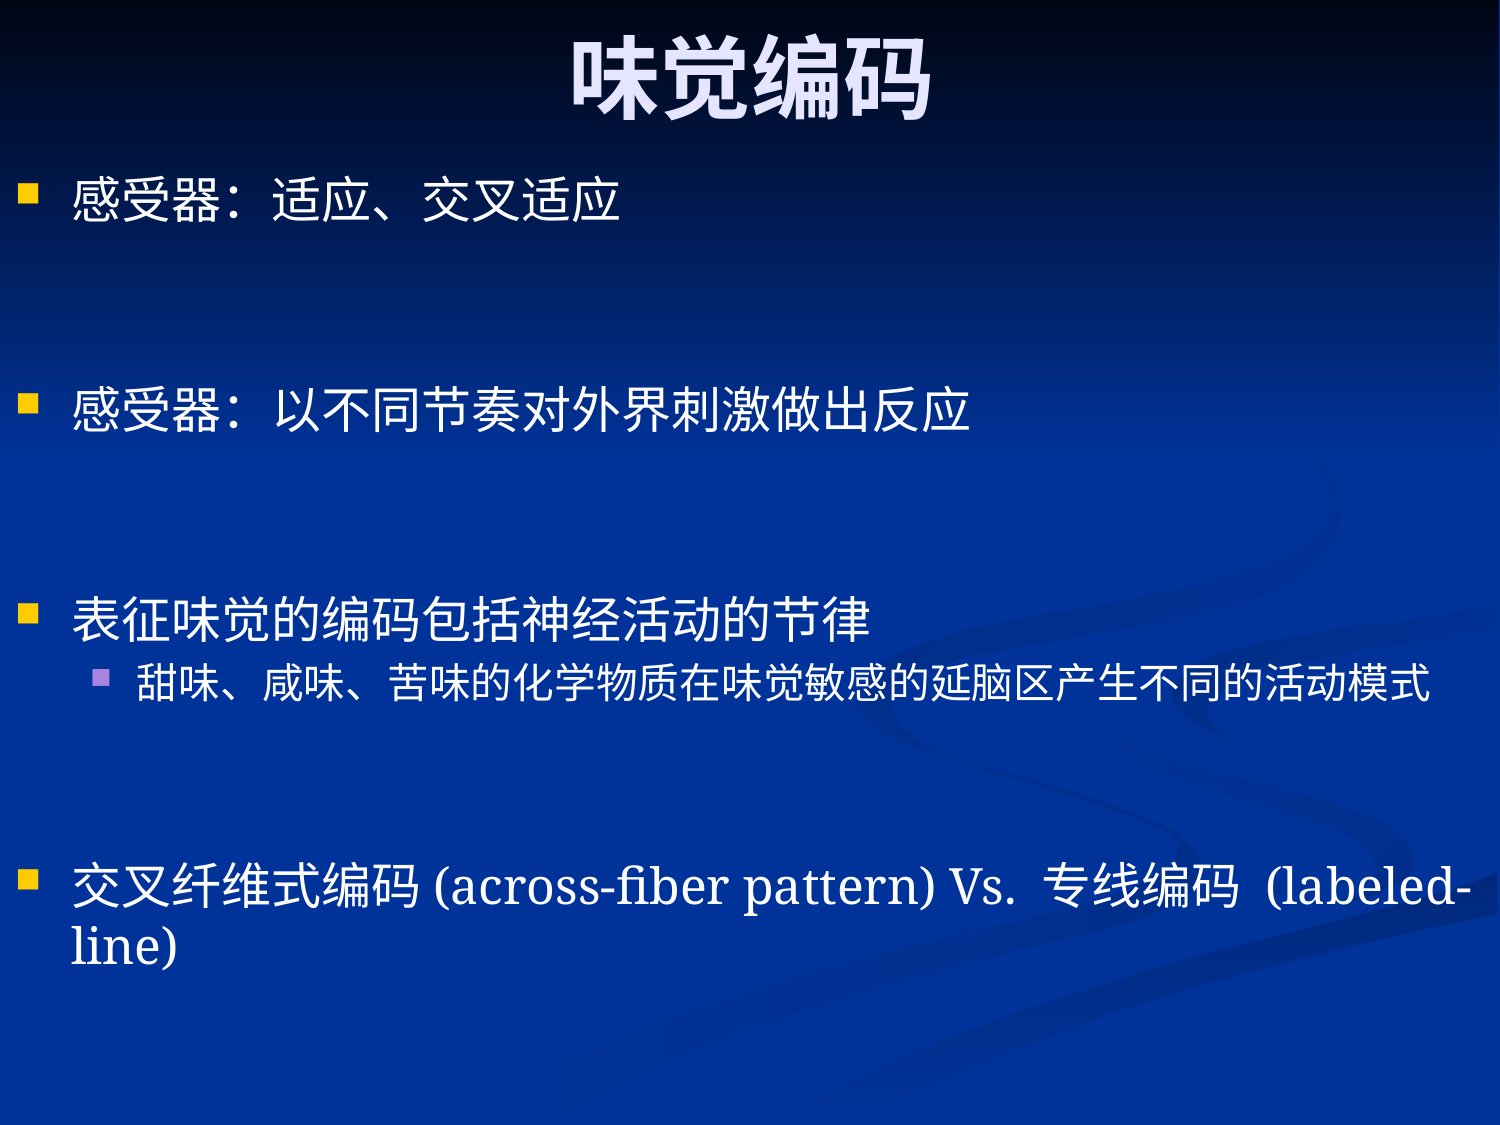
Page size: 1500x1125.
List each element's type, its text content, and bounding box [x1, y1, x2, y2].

title 味觉编码 [76, 1, 1427, 149]
list 感受器：适应、交叉适应 感受器：以不同节奏对外界刺激做出反应 表征味觉的编码包括神经活动的节律 甜味、咸味、苦味的化学物质在味觉敏感的延脑区产生不同的活动模式 交叉纤维式编码(across-fiber pattern) Vs. 专线编码 (labeled-line) [0, 160, 1500, 1000]
